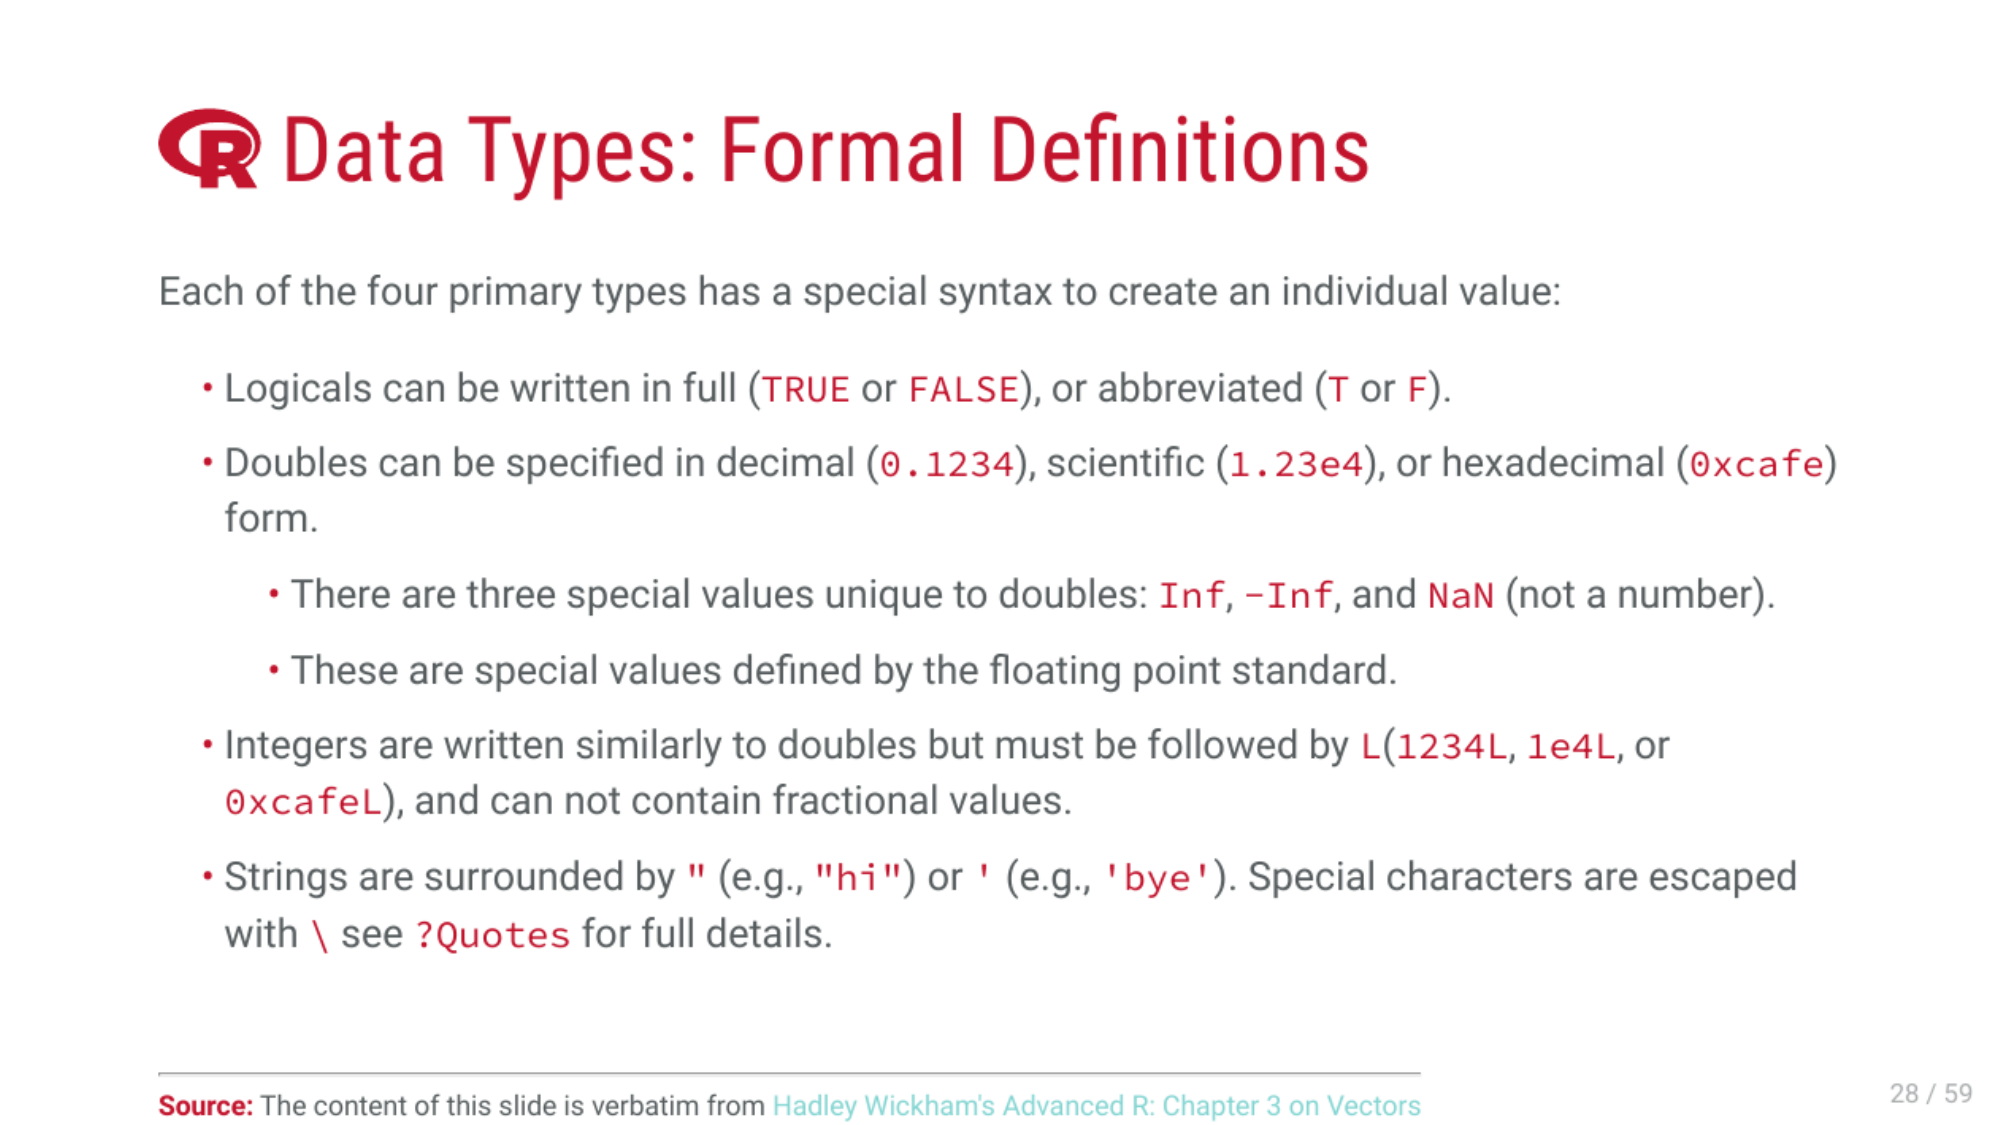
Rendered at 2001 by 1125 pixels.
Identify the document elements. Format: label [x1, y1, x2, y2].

list [0, 0, 2000, 1125]
